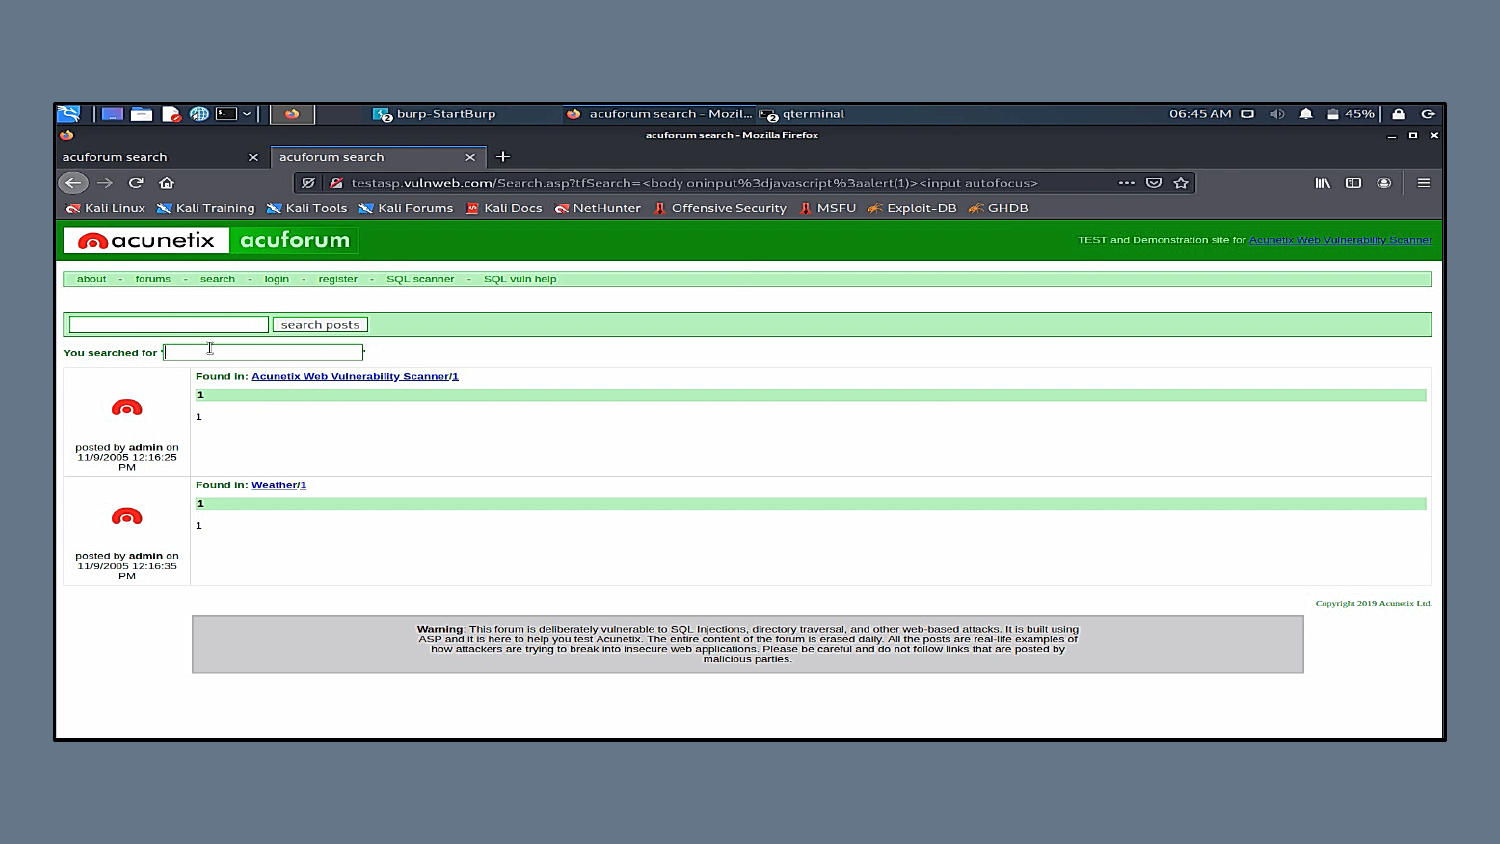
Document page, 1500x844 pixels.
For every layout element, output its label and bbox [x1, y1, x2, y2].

picture [56, 104, 1444, 739]
